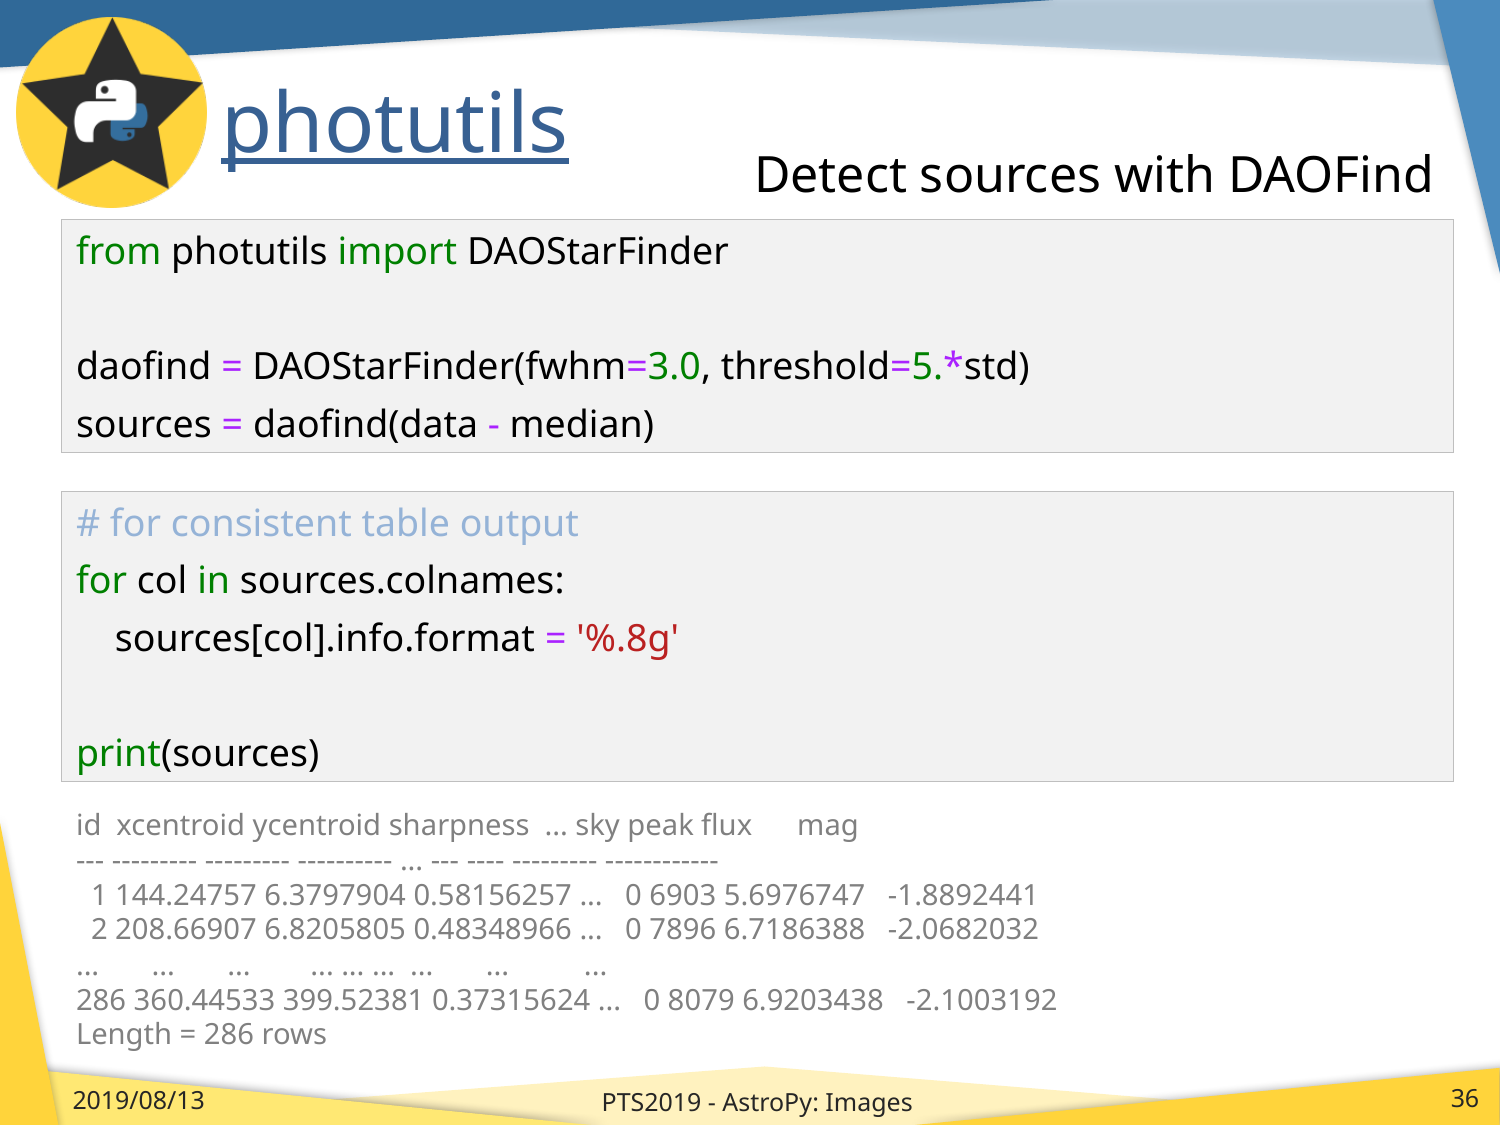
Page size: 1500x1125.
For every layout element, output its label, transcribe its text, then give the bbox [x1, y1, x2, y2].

footer PTS2019 - AstroPy: Images [520, 1094, 995, 1125]
text_box from photutils import DAOStarFinder daofind = DAOStarFinder(fwhm=3.0, threshold=5.*std) sources = daofind(data - median) [61, 219, 1454, 453]
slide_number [57, 1082, 408, 1118]
picture [16, 17, 207, 208]
text_box # for consistent table output for col in sources.colnames: sources[col].info.format = '%.8g' print(sources) [61, 491, 1454, 782]
title photutils [206, 66, 1425, 185]
text_box id xcentroid ycentroid sharpness ... sky peak flux mag --- --------- --------- ---------- ... --- ---- --------- ------------ 1 144.24757 6.3797904 0.58156257 ... 0 6903 5.6976747 -1.8892441 2 208.66907 6.8205805 0.48348966 ... 0 7896 6.7186388 -2.0682032 ... ... ... ... ... ... ... ... ... 286 360.44533 399.52381 0.37315624 ... 0 8079 6.9203438 -2.1003192 Length = 286 rows [61, 798, 1454, 1094]
slide_number 36 [1144, 1082, 1495, 1118]
text_box Detect sources with DAOFind [231, 91, 1450, 210]
